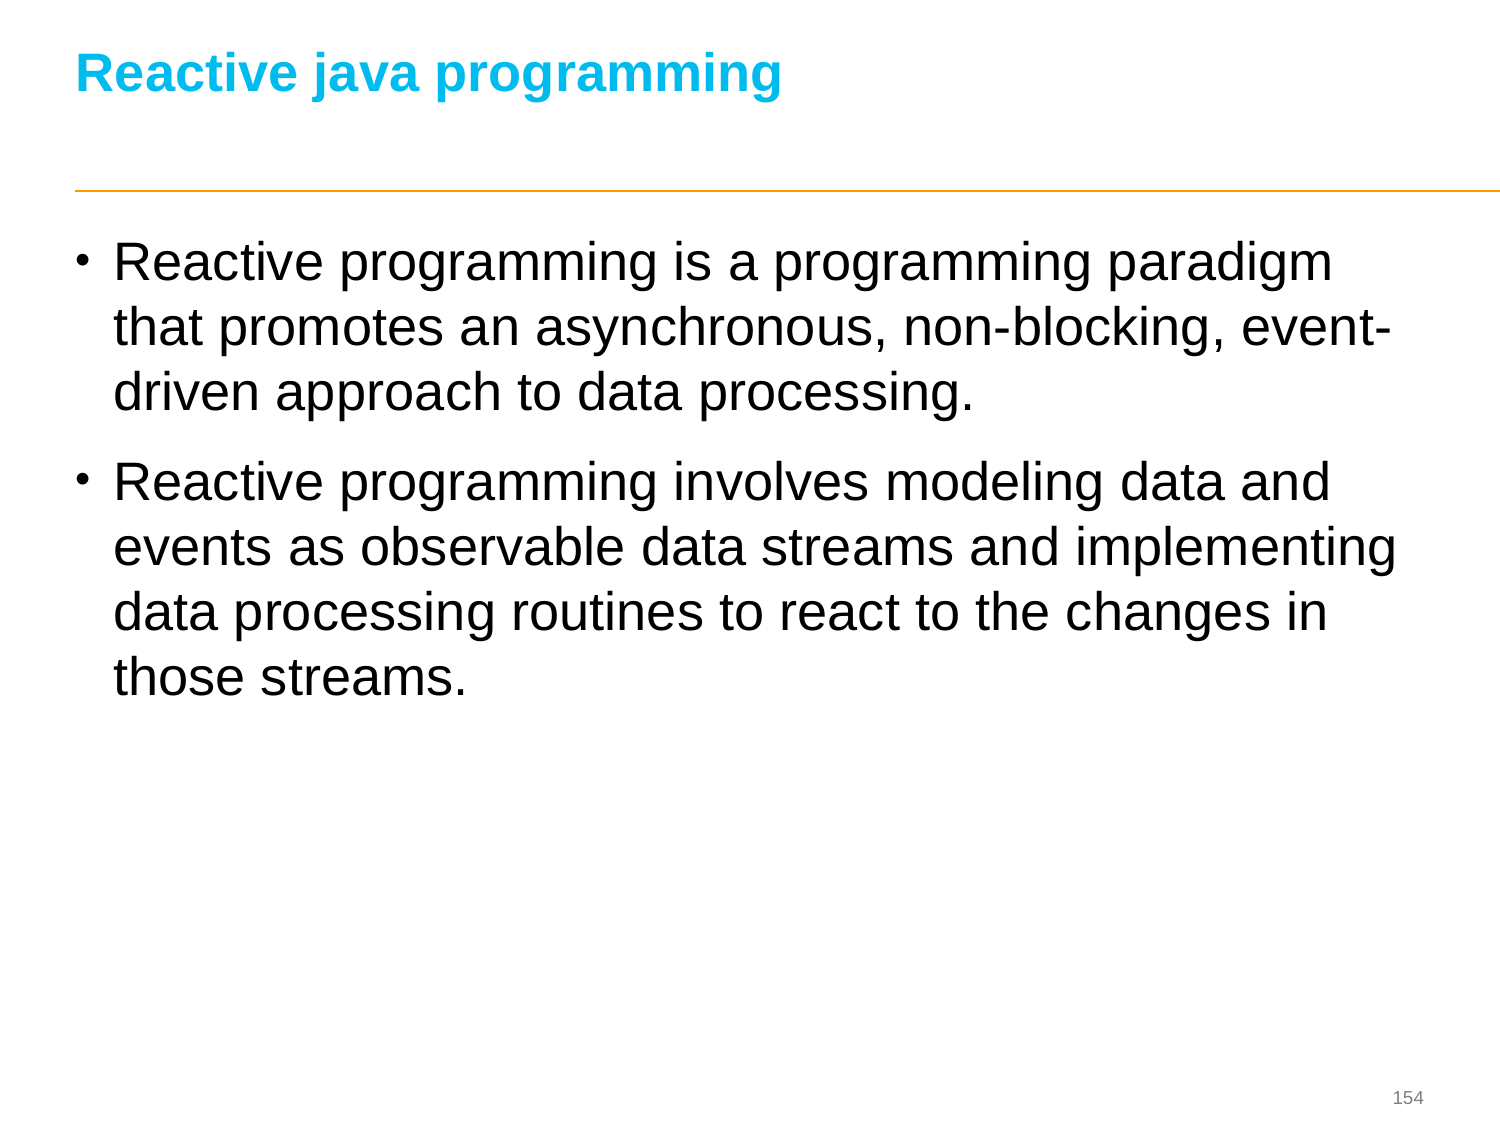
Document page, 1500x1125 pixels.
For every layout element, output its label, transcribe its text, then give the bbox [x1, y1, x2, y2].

title Reactive java programming [75, 27, 1422, 157]
list Reactive programming is a programming paradigm that promotes an asynchronous, non-blocking, event-driven approach to data processing. Reactive programming involves modeling data and events as observable data streams and implementing data processing routines to react to the changes in those streams. [75, 226, 1425, 1018]
